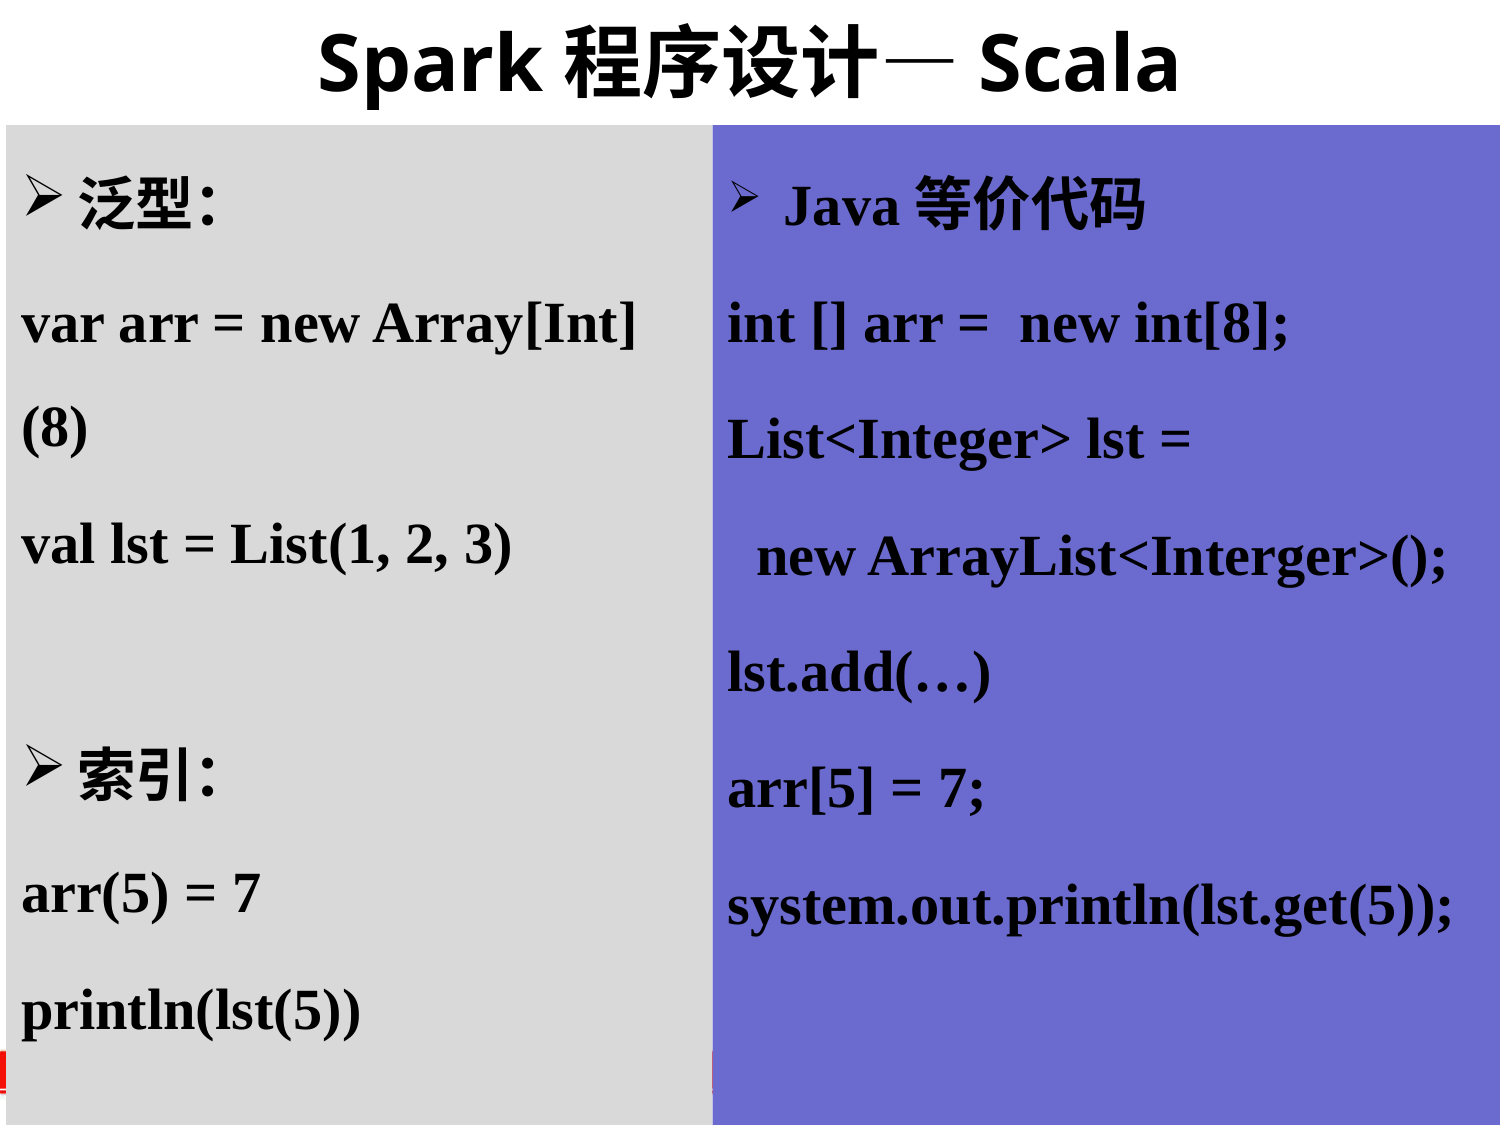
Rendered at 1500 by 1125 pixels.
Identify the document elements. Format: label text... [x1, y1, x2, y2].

title Spark程序设计—Scala [0, 1, 1500, 120]
list 泛型： var arr = new Array[Int](8) val lst = List(1, 2, 3) 索引： arr(5) = 7 println(lst(5)) [6, 125, 712, 1125]
picture [0, 120, 1500, 1125]
text_box Java等价代码 int [] arr = new int[8]; List<Integer> lst = new ArrayList<Interger>(); lst.add(…) arr[5] = 7; system.out.println(lst.get(5)); [712, 125, 1500, 1125]
